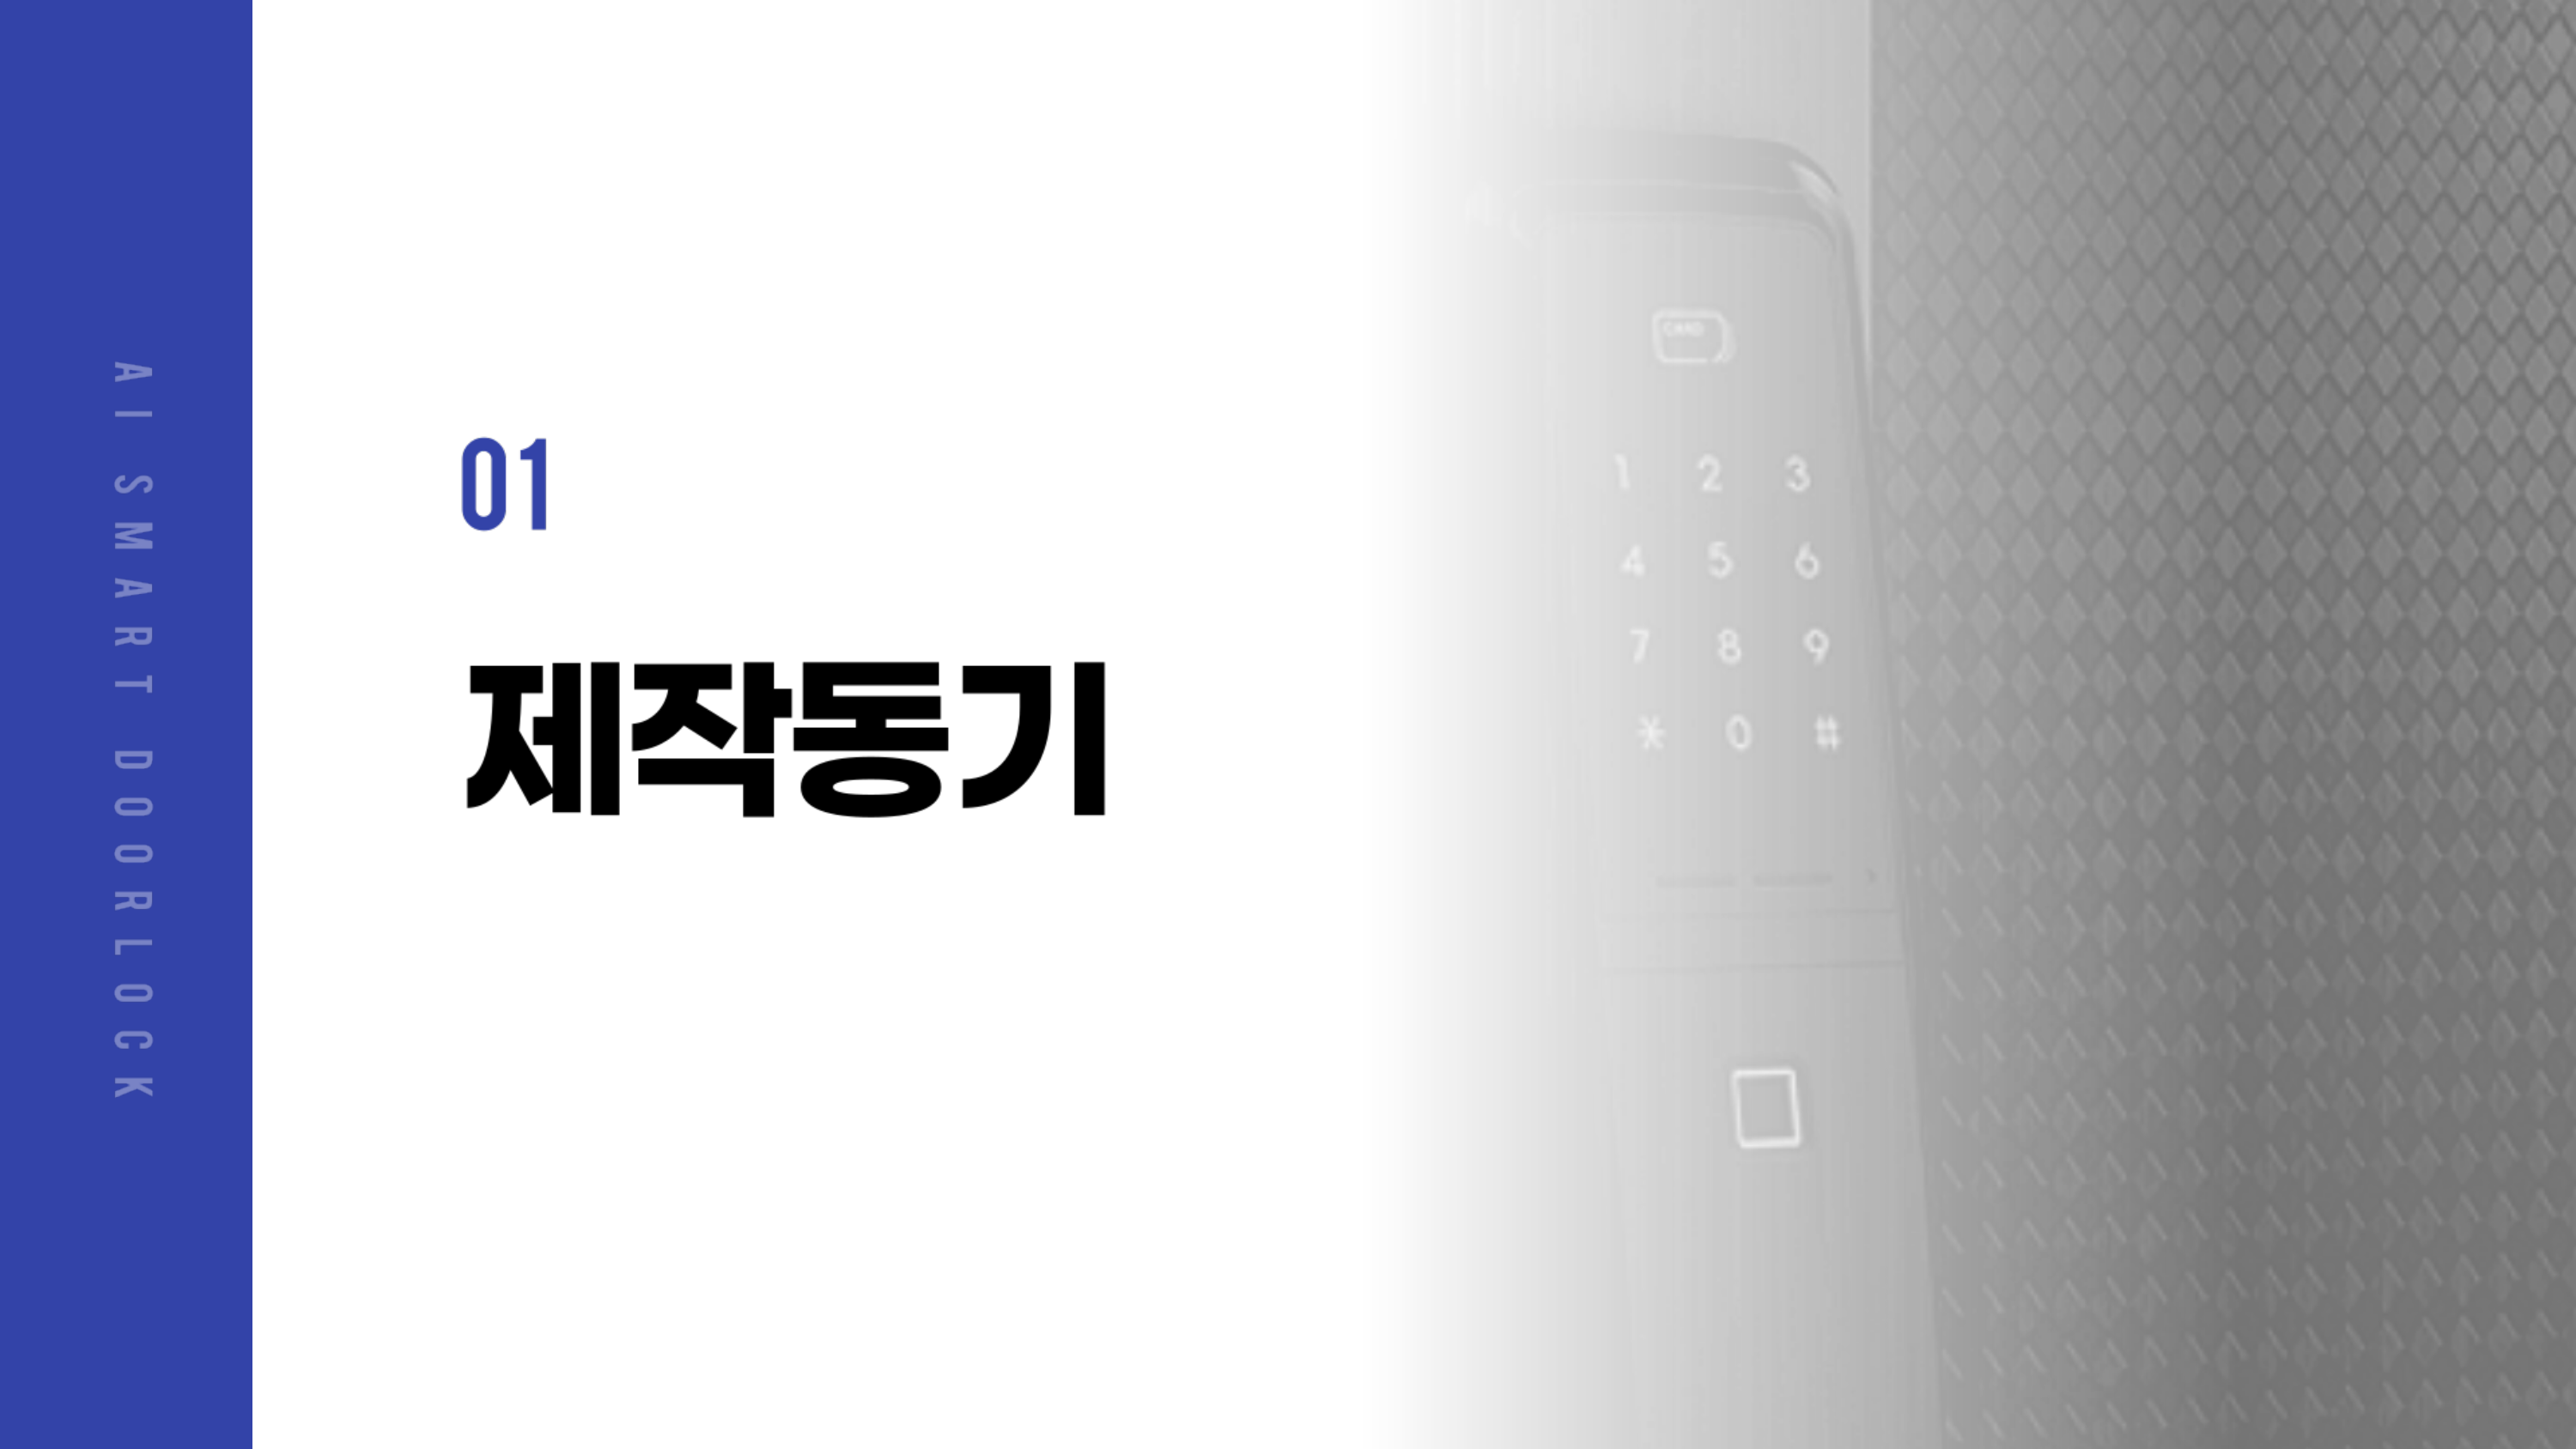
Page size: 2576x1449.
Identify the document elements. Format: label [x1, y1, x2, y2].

picture [443, 391, 598, 591]
text_box [1363, 0, 2576, 1449]
text_box [0, 0, 252, 611]
picture [0, 604, 1242, 949]
text_box [0, 702, 252, 1449]
